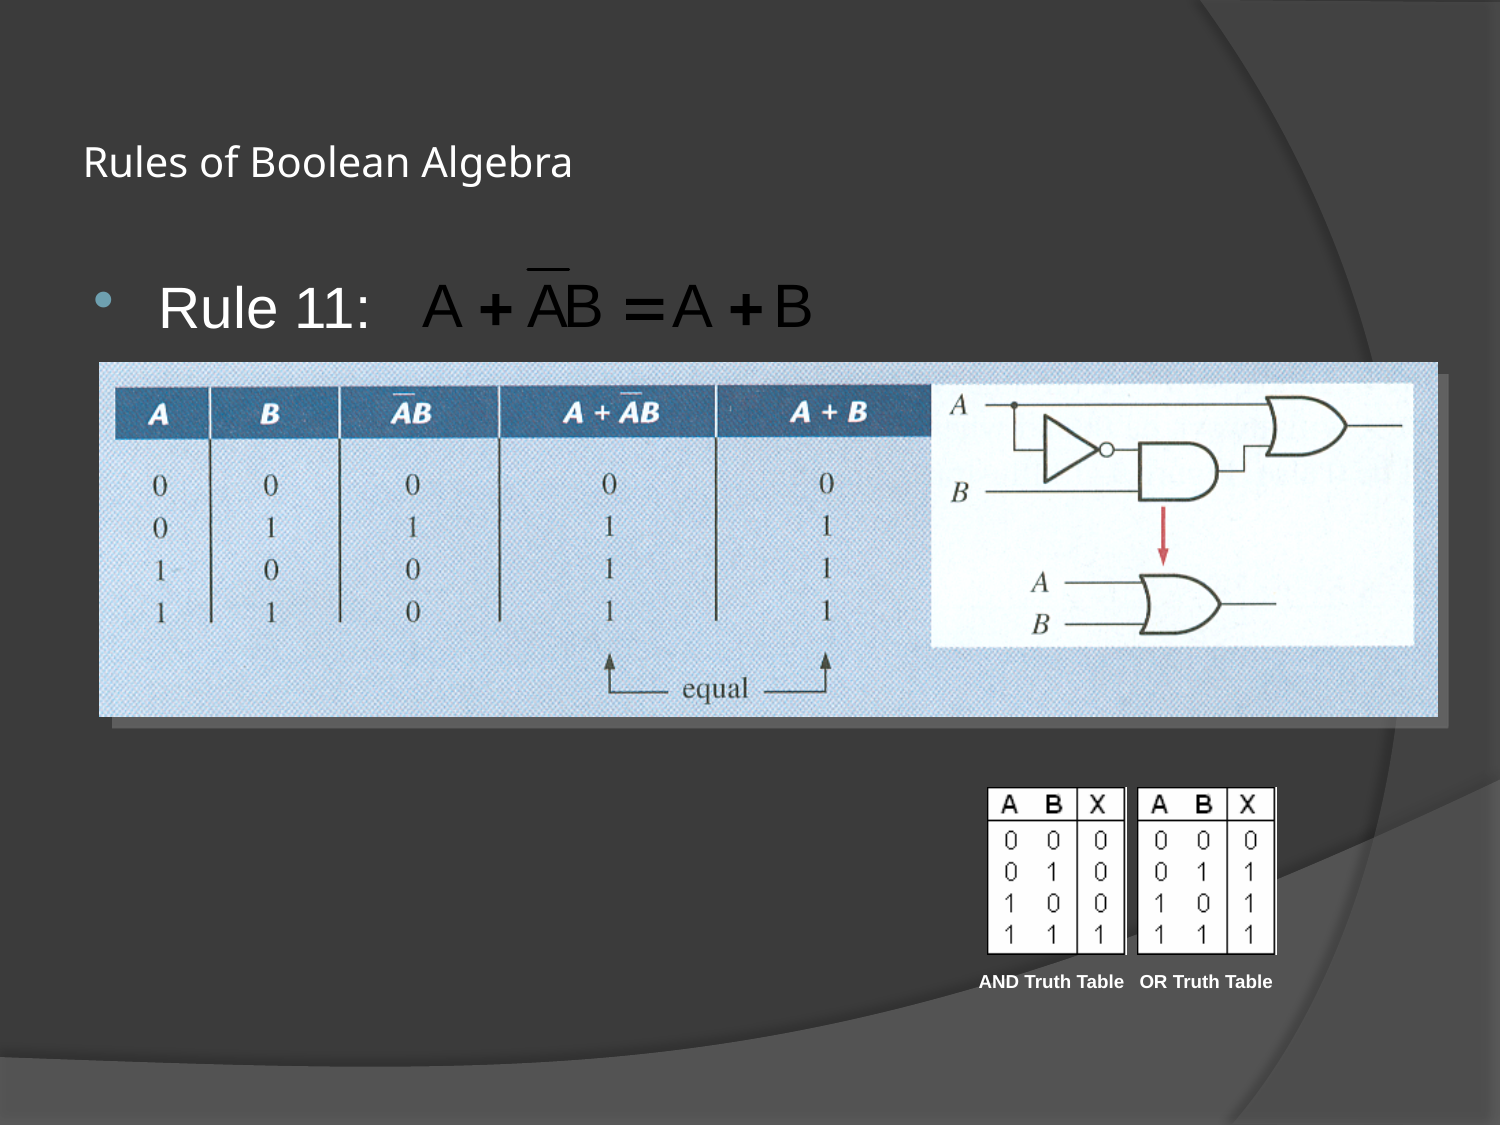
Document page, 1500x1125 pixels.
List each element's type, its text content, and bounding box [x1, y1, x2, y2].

picture [99, 362, 1438, 717]
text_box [962, 787, 1089, 1001]
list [412, 255, 826, 338]
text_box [1099, 787, 1313, 1001]
list Rule 11: [75, 262, 663, 350]
title Rules of Boolean Algebra [75, 45, 1425, 233]
